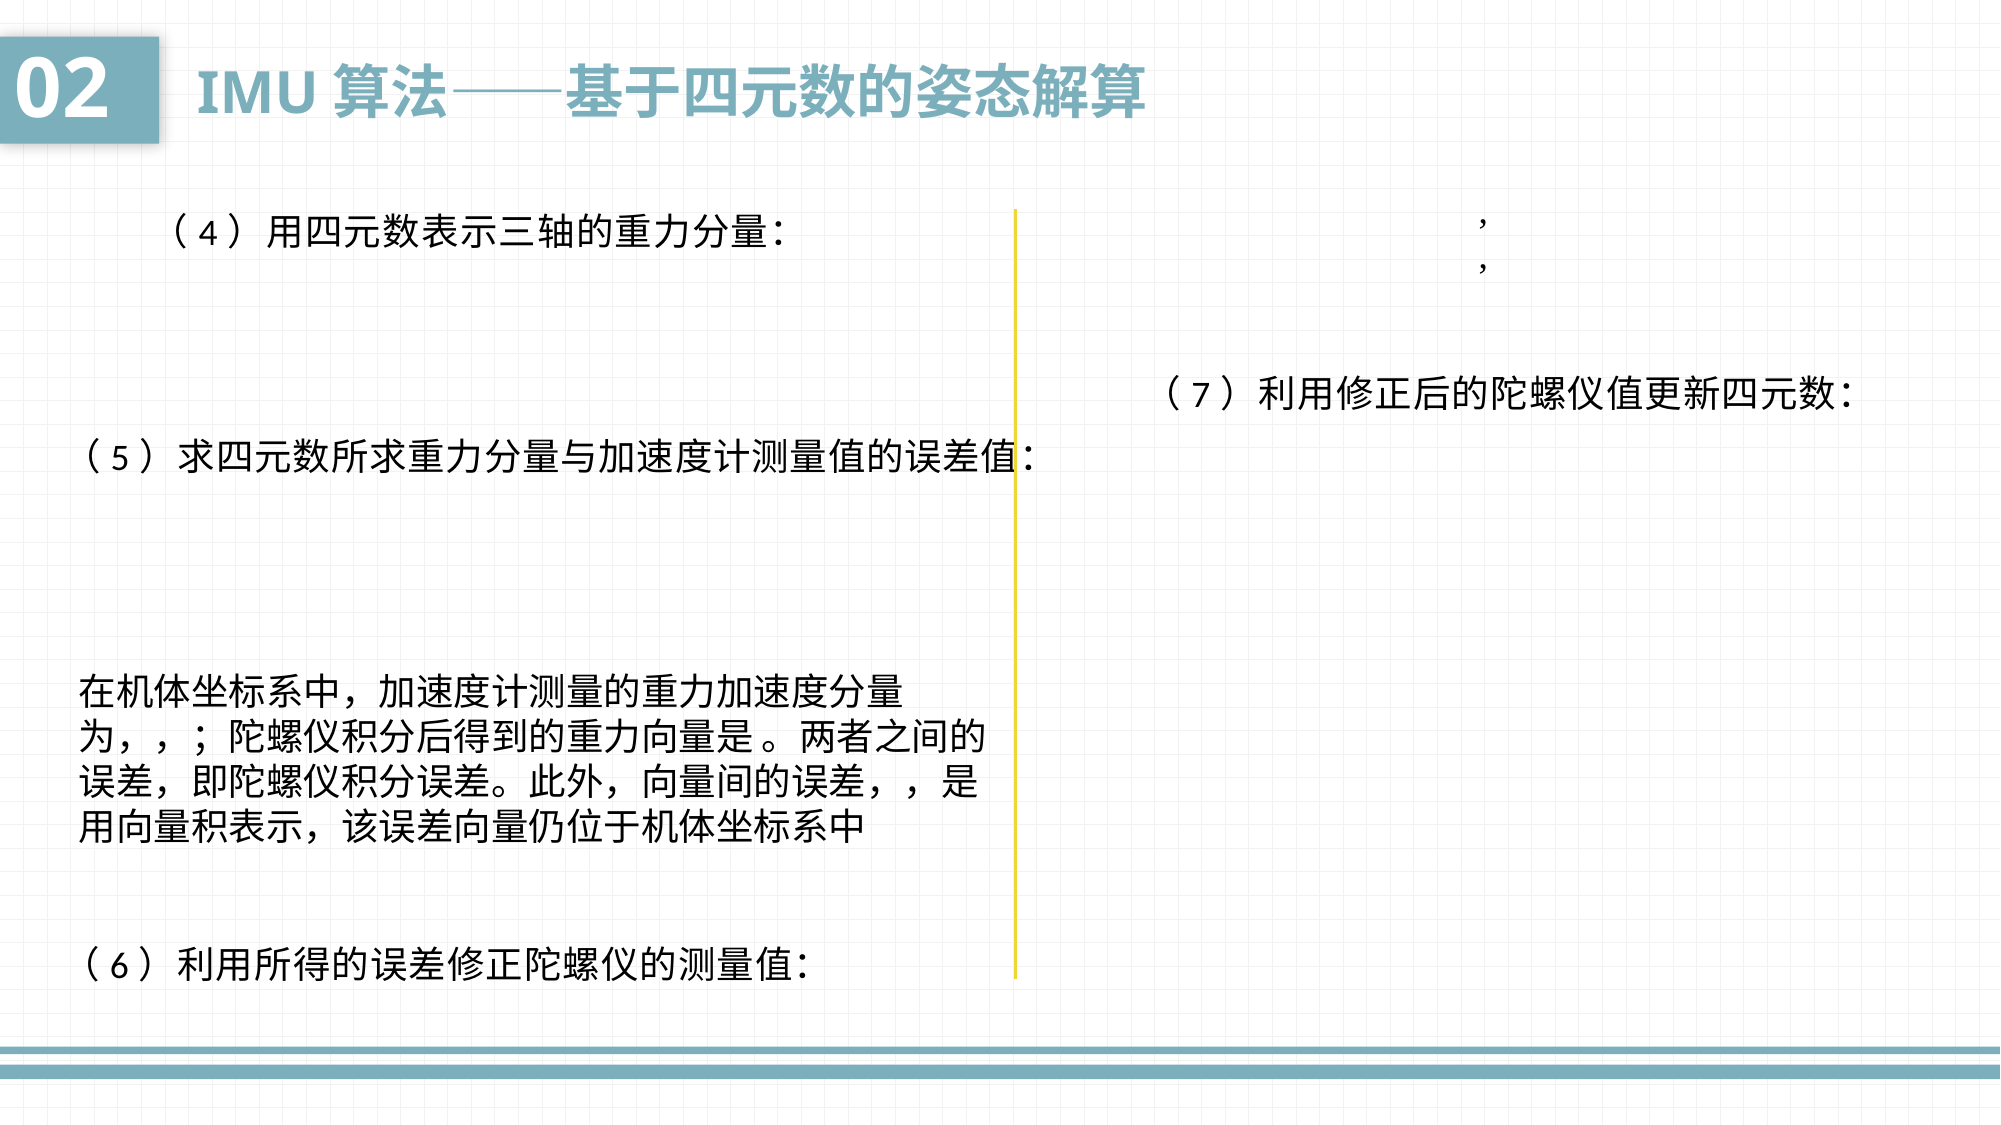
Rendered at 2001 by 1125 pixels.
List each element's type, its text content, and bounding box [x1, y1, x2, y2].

list 02 [0, 36, 160, 144]
text_box （5）求四元数所求重力分量与加速度计测量值的误差值： [1017, 425, 1035, 485]
text_box （6）利用所得的误差修正陀螺仪的测量值： [47, 933, 809, 994]
list IMU算法——基于四元数的姿态解算 [182, 36, 1238, 144]
text_box （5）求四元数所求重力分量与加速度计测量值的误差值： [48, 425, 1014, 485]
